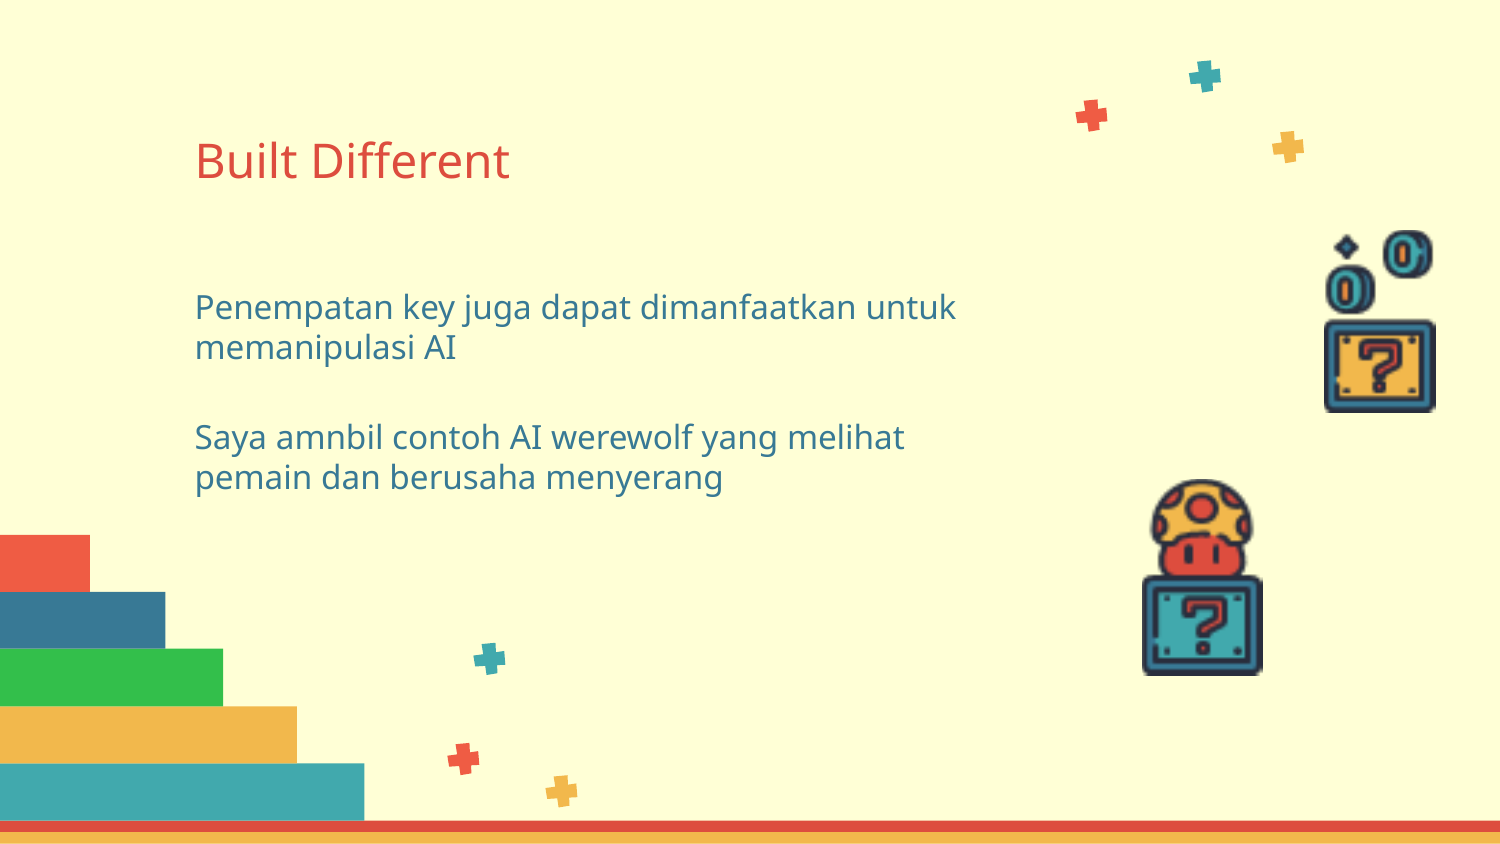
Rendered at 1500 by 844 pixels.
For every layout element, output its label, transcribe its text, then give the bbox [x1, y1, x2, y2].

subtitle Penempatan key juga dapat dimanfaatkan untuk memanipulasi AI Saya amnbil contoh AI werewolf yang melihat pemain dan berusaha menyerang [179, 271, 1032, 629]
title Built Different [179, 76, 990, 204]
picture [1324, 230, 1436, 413]
picture [1142, 478, 1263, 676]
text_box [447, 642, 578, 808]
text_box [1075, 60, 1305, 164]
